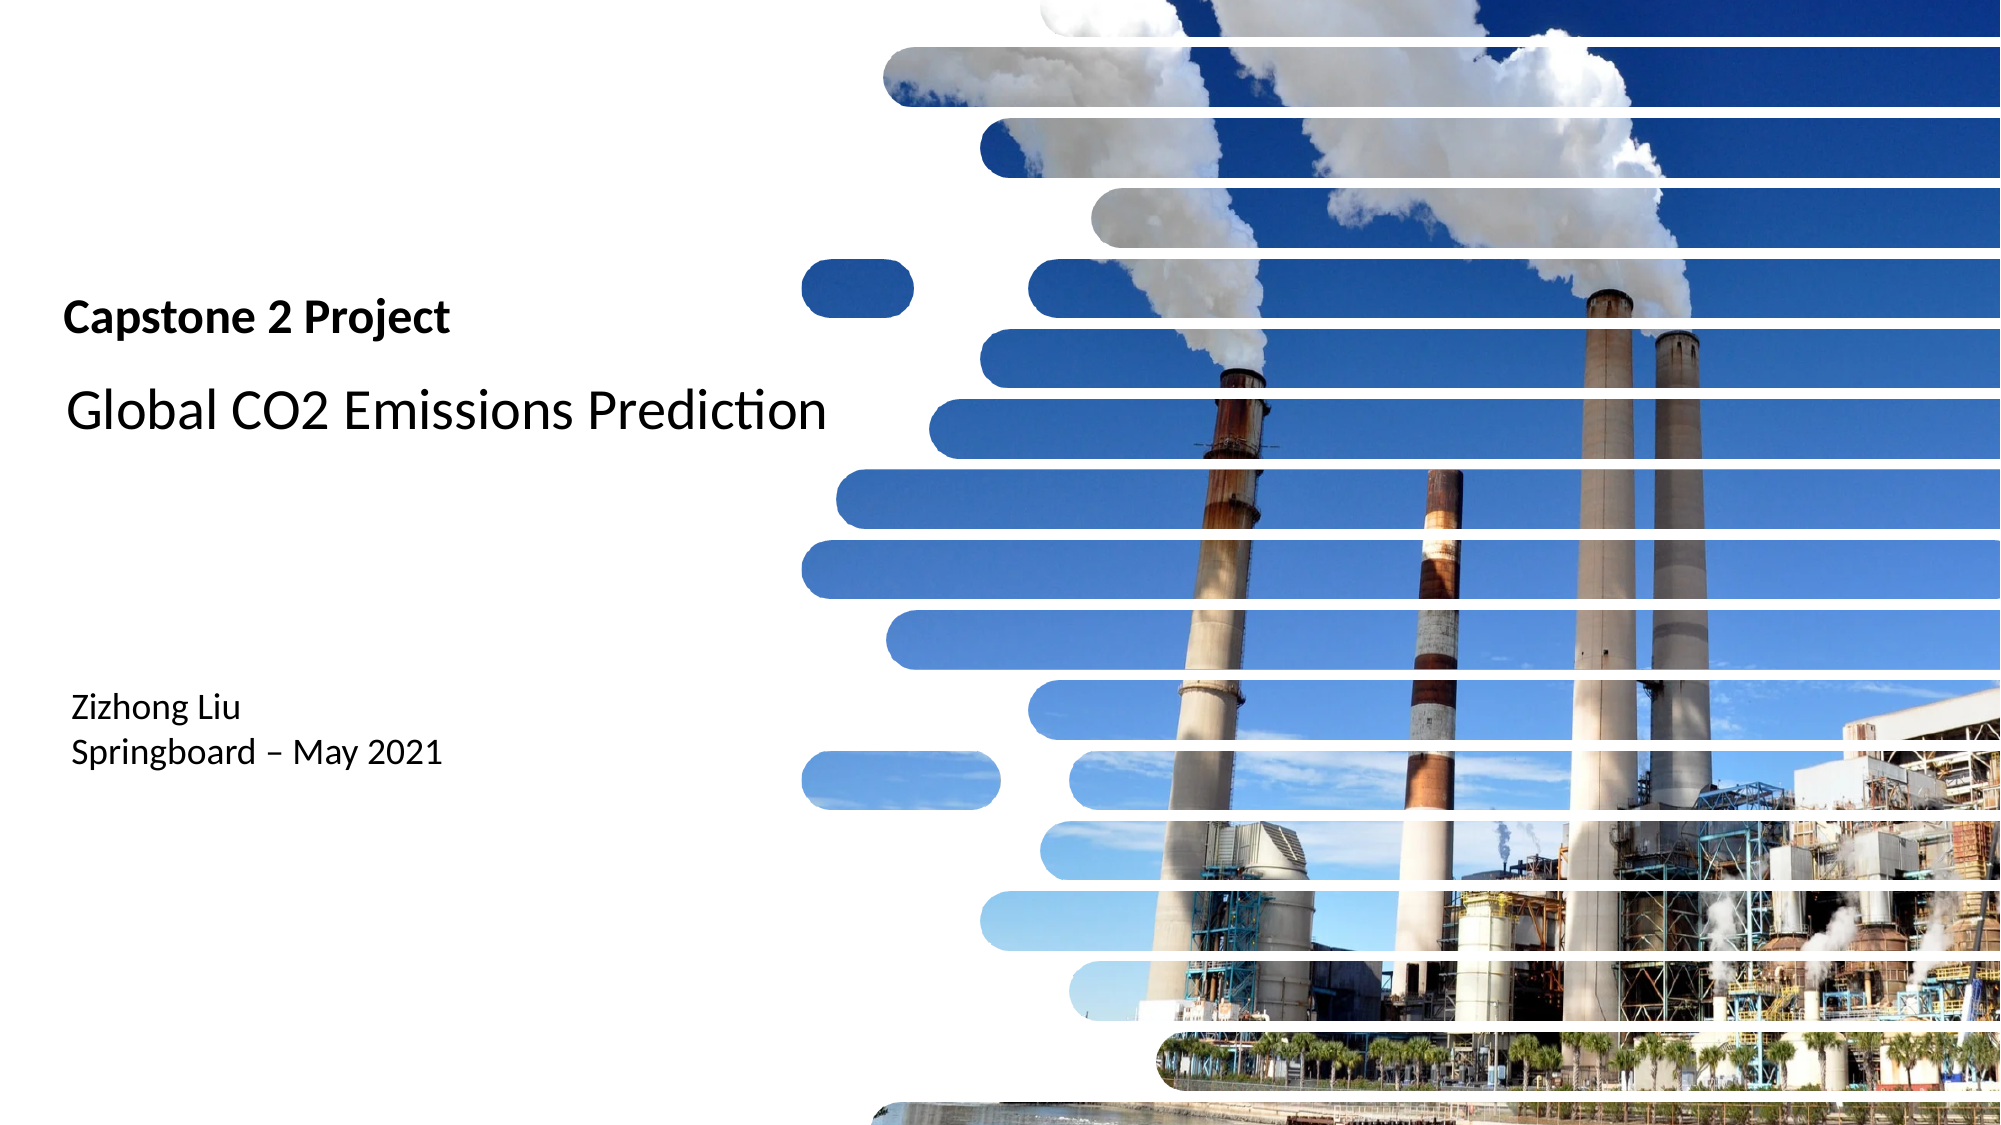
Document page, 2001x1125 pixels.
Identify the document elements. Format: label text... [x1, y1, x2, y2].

text_box Global CO2 Emissions Prediction [51, 364, 801, 450]
text_box Zizhong Liu Springboard – May 2021 [56, 674, 459, 780]
picture [801, 0, 2000, 1125]
text_box Capstone 2 Project [48, 275, 467, 351]
